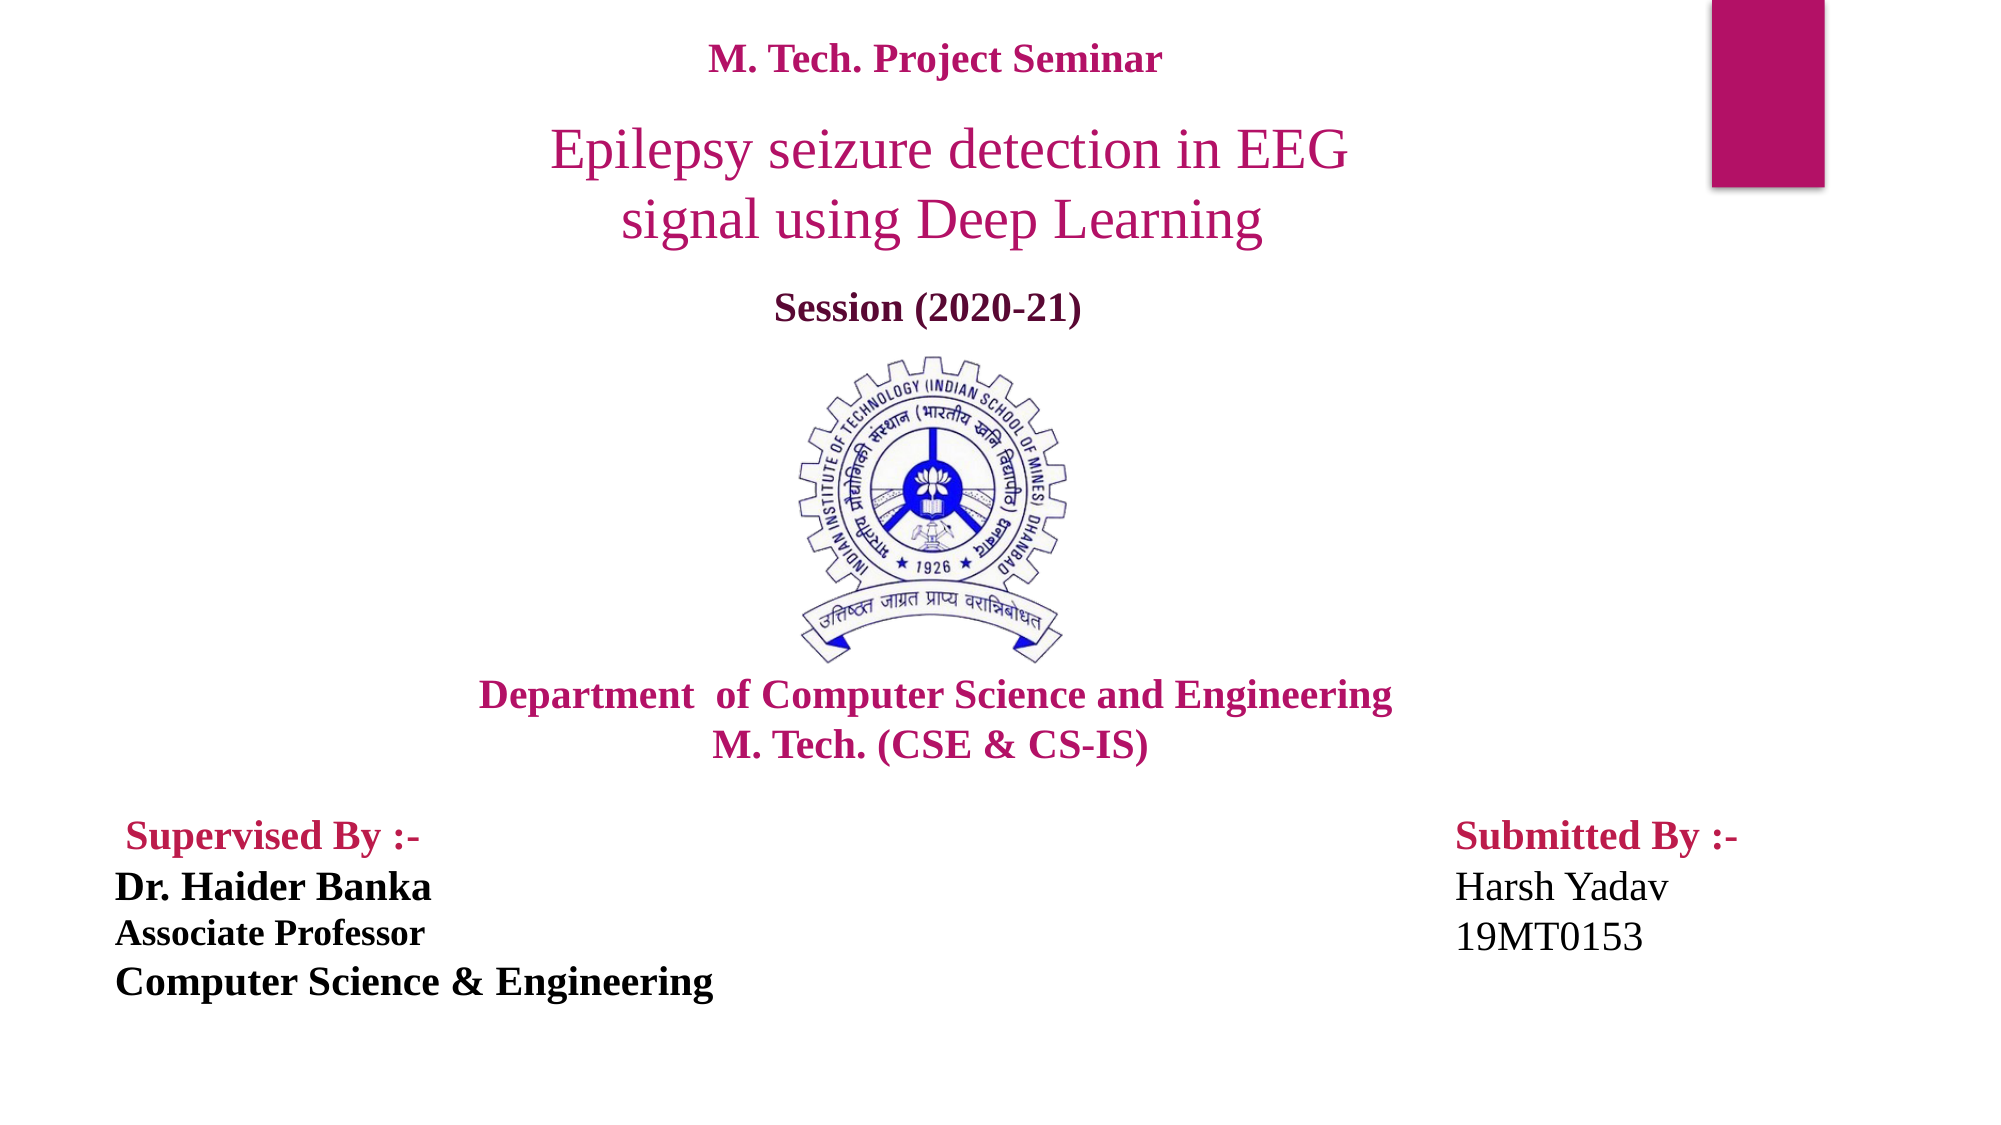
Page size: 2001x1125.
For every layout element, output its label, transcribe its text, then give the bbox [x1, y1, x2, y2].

picture [772, 337, 1100, 684]
text_box Epilepsy seizure detection in EEG signal using Deep Learning [480, 103, 1406, 252]
text_box Supervised By :- Dr. Haider Banka Associate Professor Computer Science & Engineering [99, 800, 839, 1018]
text_box Session (2020-21) [758, 272, 1176, 339]
text_box M. Tech. Project Seminar [611, 23, 1261, 103]
text_box Submitted By :- Harsh Yadav 19MT0153 [1440, 800, 1931, 1018]
text_box Department of Computer Science and Engineering M. Tech. (CSE & CS-IS) [376, 659, 1496, 725]
